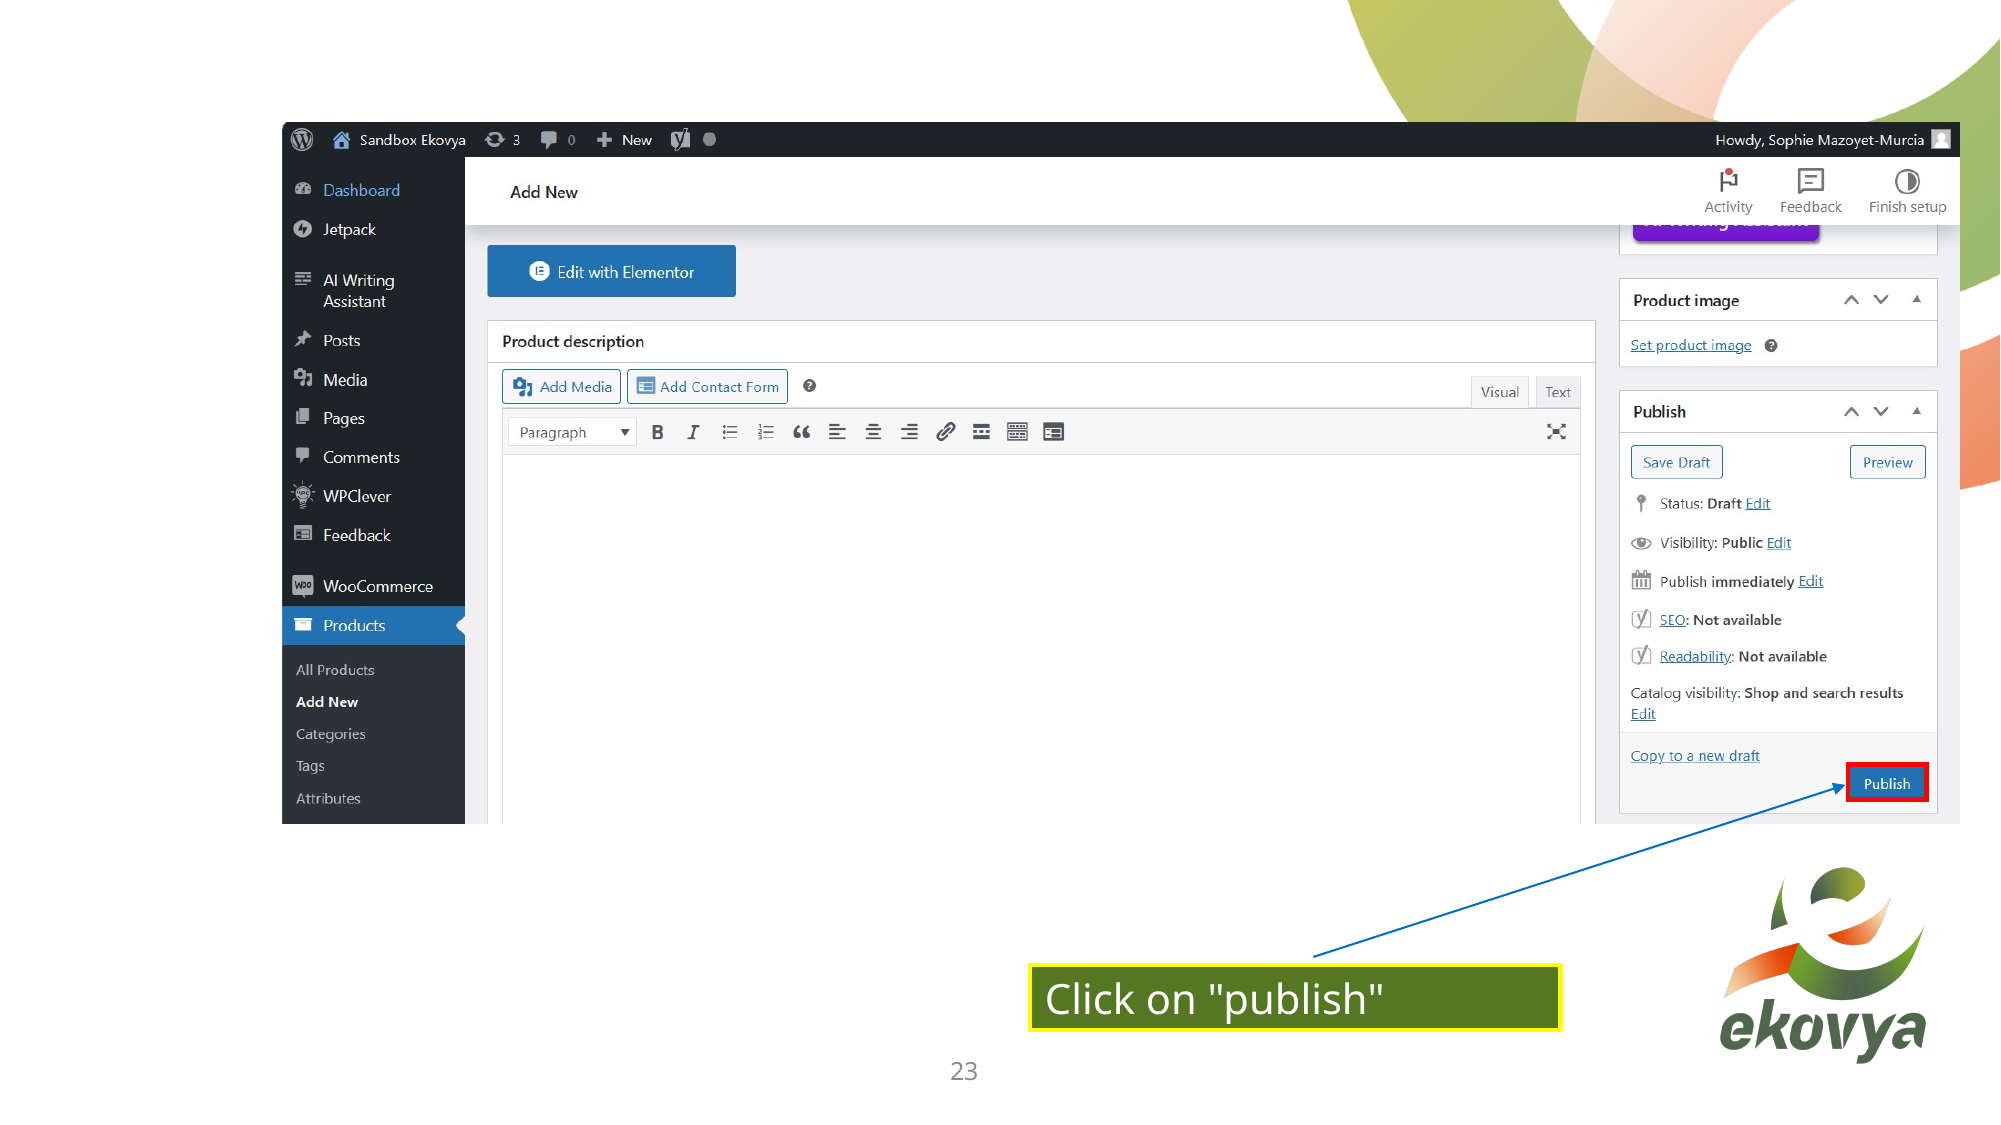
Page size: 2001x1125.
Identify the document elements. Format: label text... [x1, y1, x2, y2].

picture [1711, 836, 1938, 1073]
text_box Click on "publish" [1030, 965, 1561, 1031]
picture [282, 0, 2000, 824]
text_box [1313, 784, 1846, 957]
slide_number 23 [767, 1042, 994, 1103]
